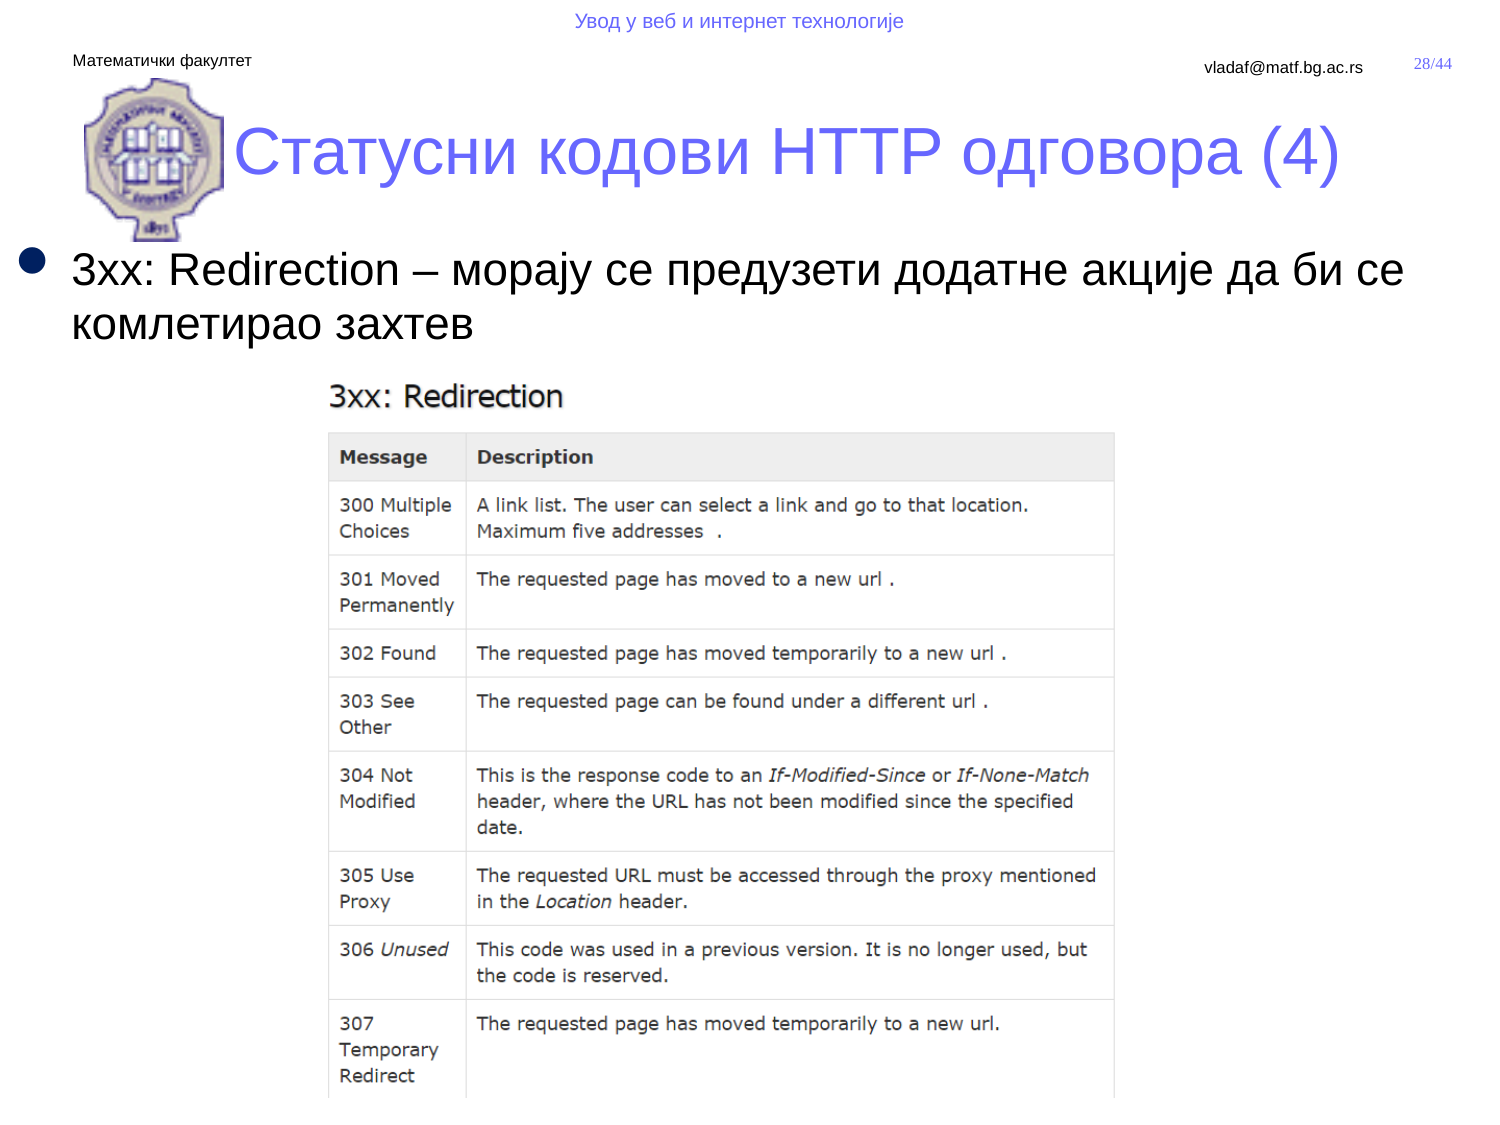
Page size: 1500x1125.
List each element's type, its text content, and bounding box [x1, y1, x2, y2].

list 3xx: Redirection – морају се предузети додатне акције да би се комлетирао захтев [0, 231, 1483, 588]
picture [324, 373, 1120, 1099]
title Статусни кодови HTTP одговора (4) [218, 54, 1483, 231]
picture [84, 78, 218, 231]
